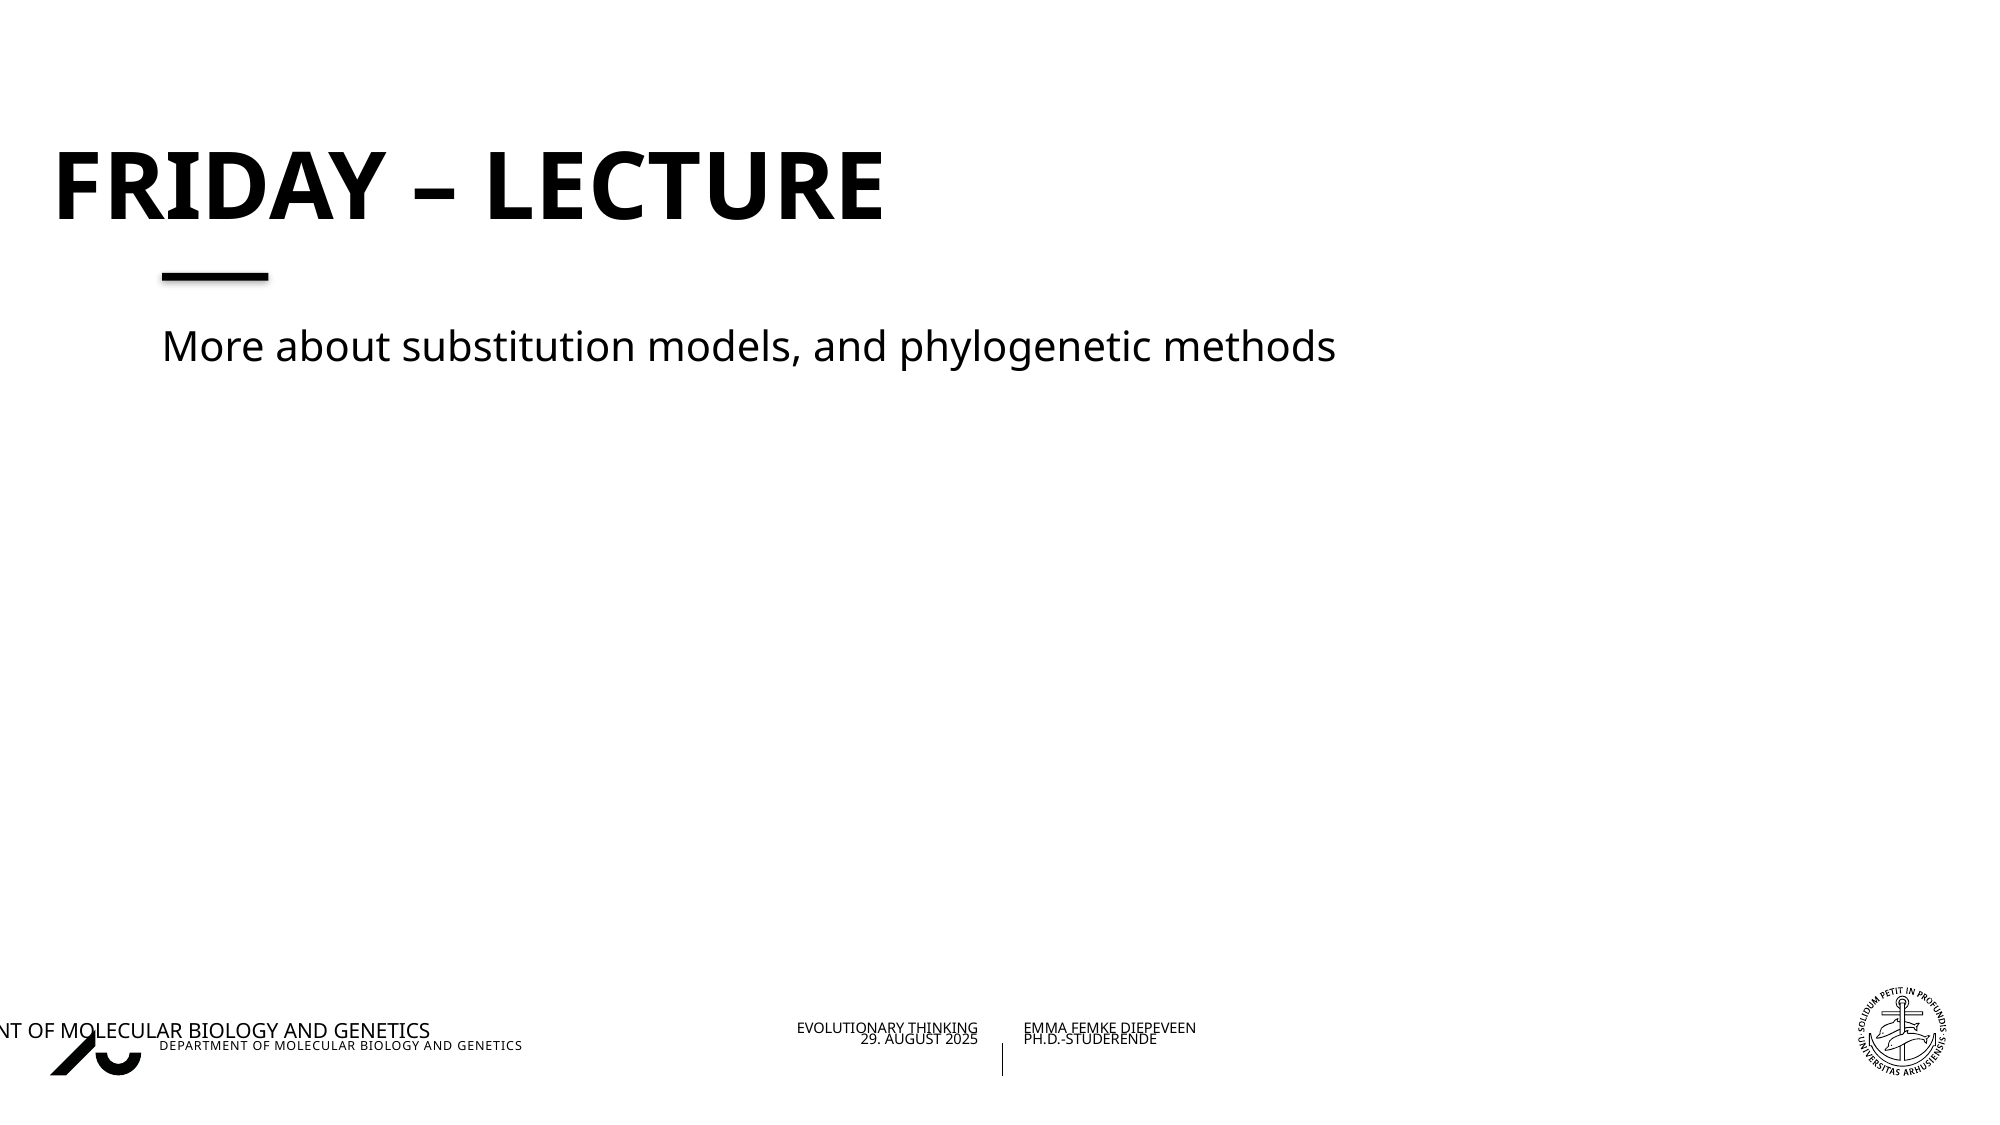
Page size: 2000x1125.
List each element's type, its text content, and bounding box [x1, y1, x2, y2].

title Friday – lecture [51, 24, 1948, 240]
list More about substitution models, and phylogenetic methods [161, 321, 1839, 968]
